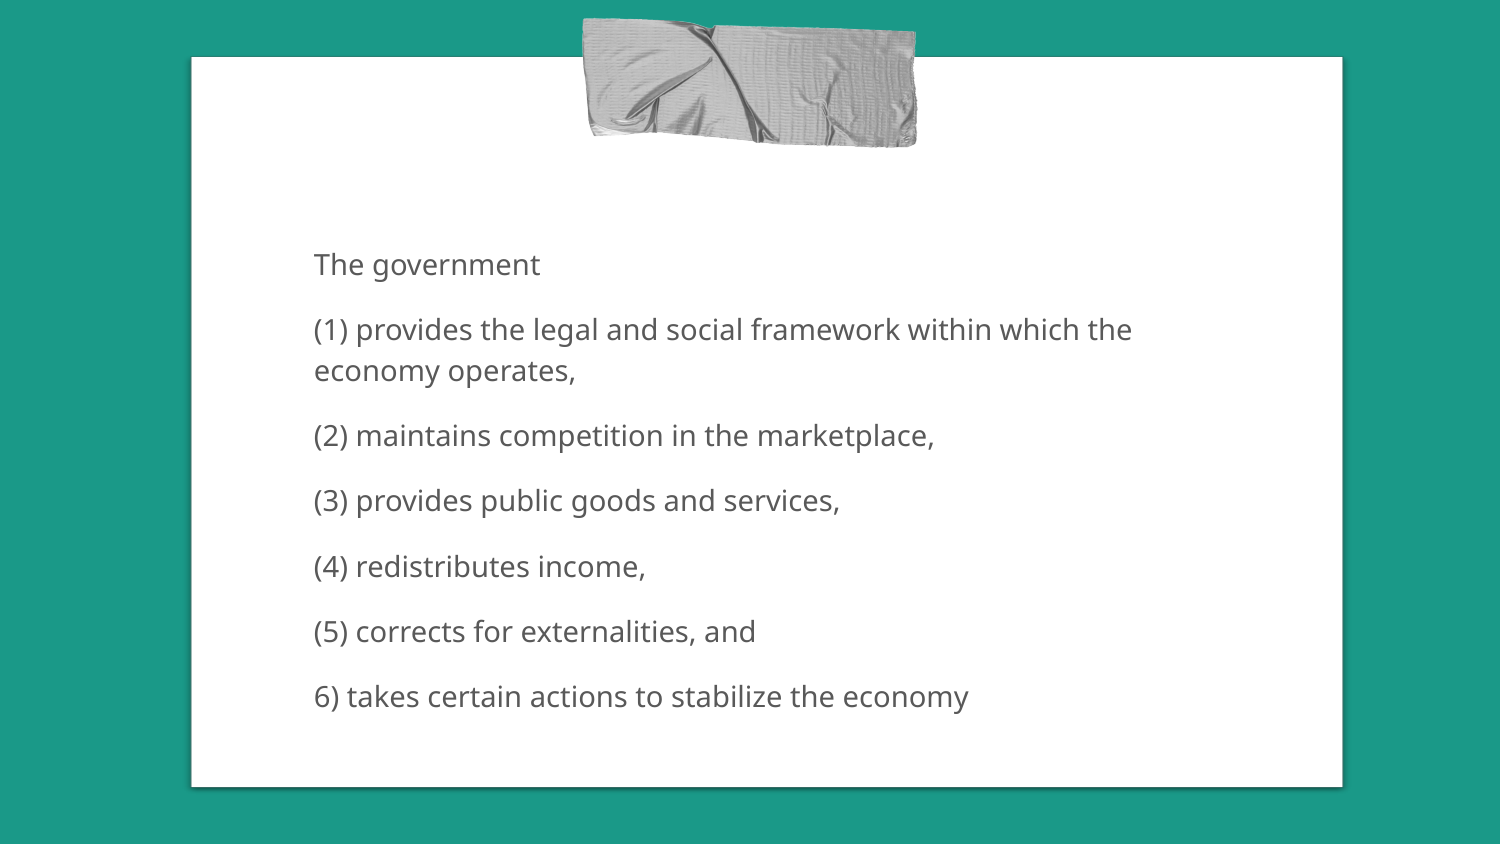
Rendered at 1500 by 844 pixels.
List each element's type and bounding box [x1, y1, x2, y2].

picture [144, 16, 1391, 818]
